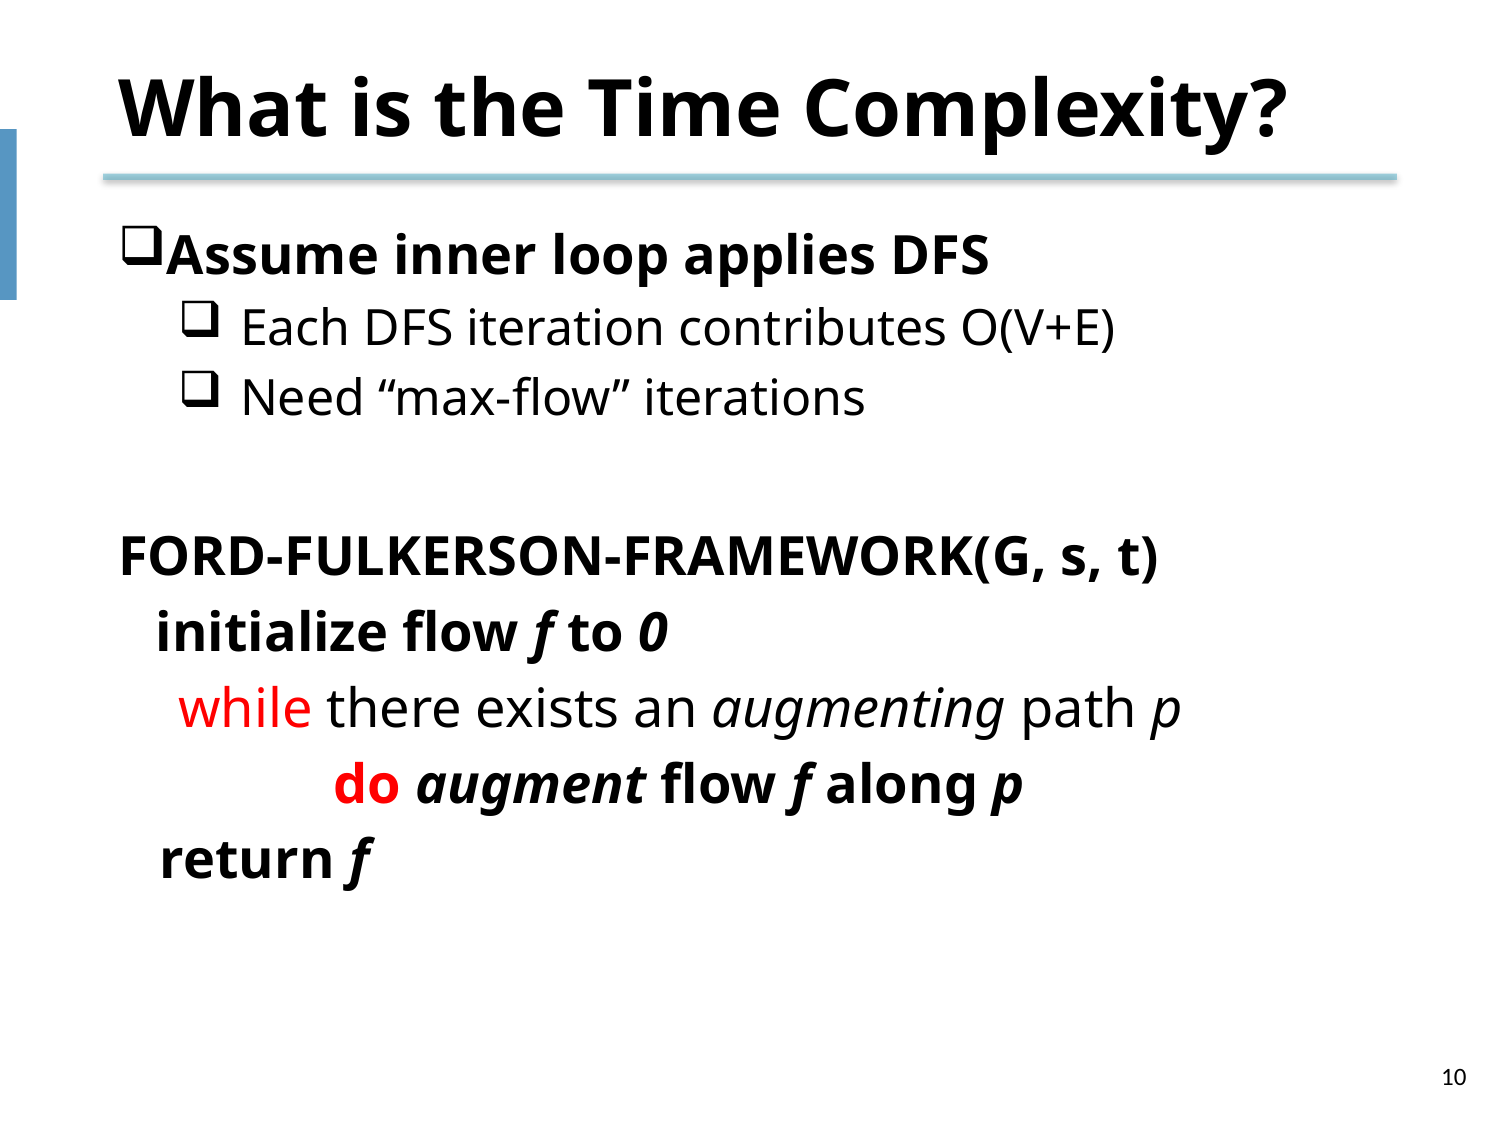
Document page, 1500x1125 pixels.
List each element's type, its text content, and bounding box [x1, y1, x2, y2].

text_box Assume inner loop applies DFS Each DFS iteration contributes O(V+E) Need “max-flow” iterations [103, 212, 1397, 977]
title What is the Time Complexity? [103, 25, 1397, 185]
slide_number 10 [1131, 1045, 1482, 1106]
